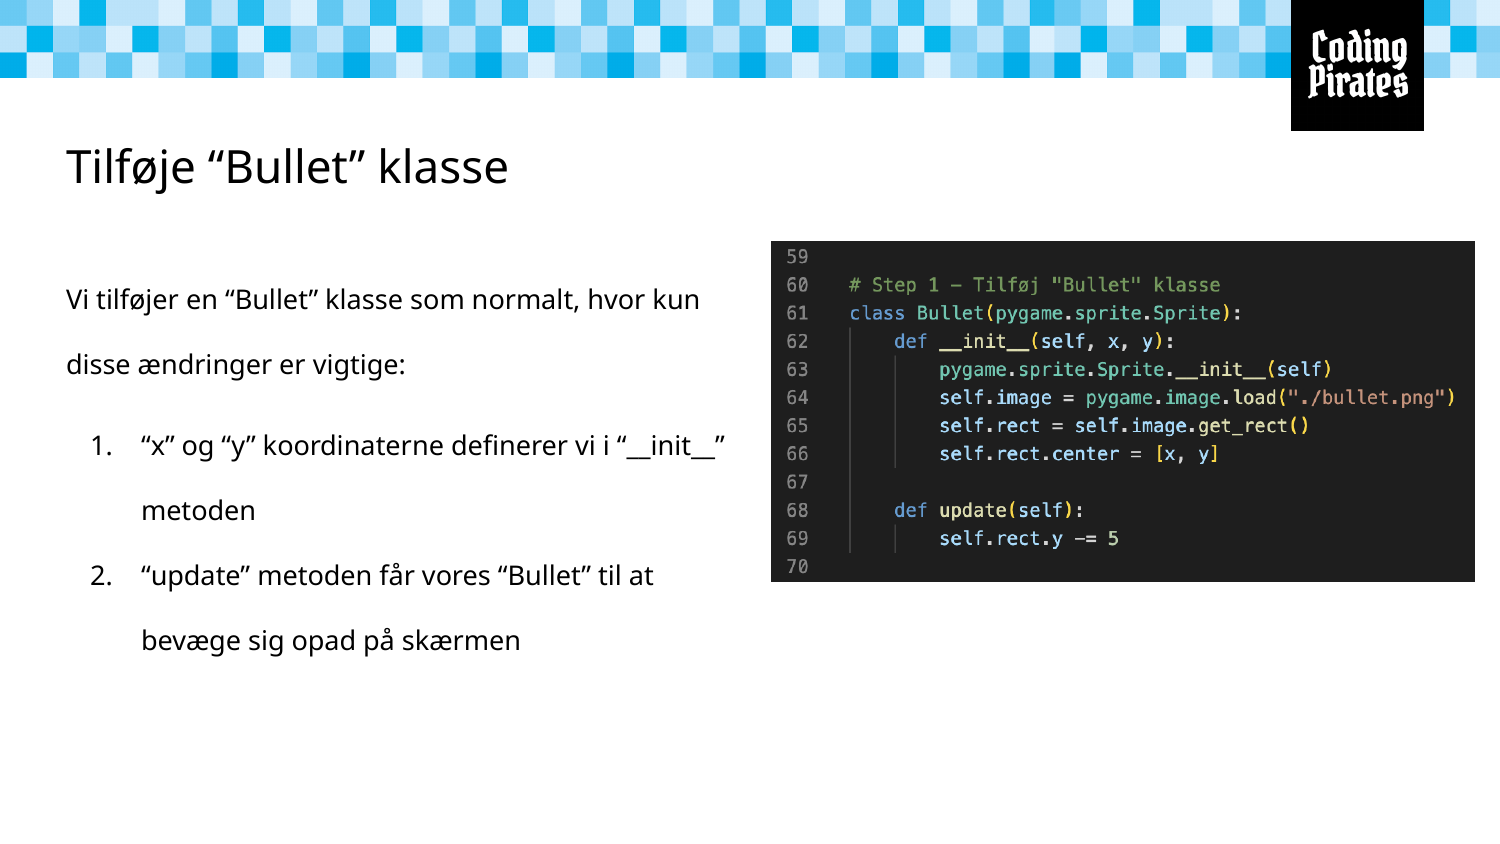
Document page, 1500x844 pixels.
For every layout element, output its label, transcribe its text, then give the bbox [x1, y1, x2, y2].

picture [0, 0, 1500, 131]
picture [770, 241, 1476, 582]
title Tilføje “Bullet” klasse [51, 123, 1388, 217]
list Vi tilføjer en “Bullet” klasse som normalt, hvor kun disse ændringer er vigtige: “x” og “y” koordinaterne definerer vi i “__init__” metoden “update” metoden får vores “Bullet” til at bevæge sig opad på skærmen [51, 234, 747, 800]
